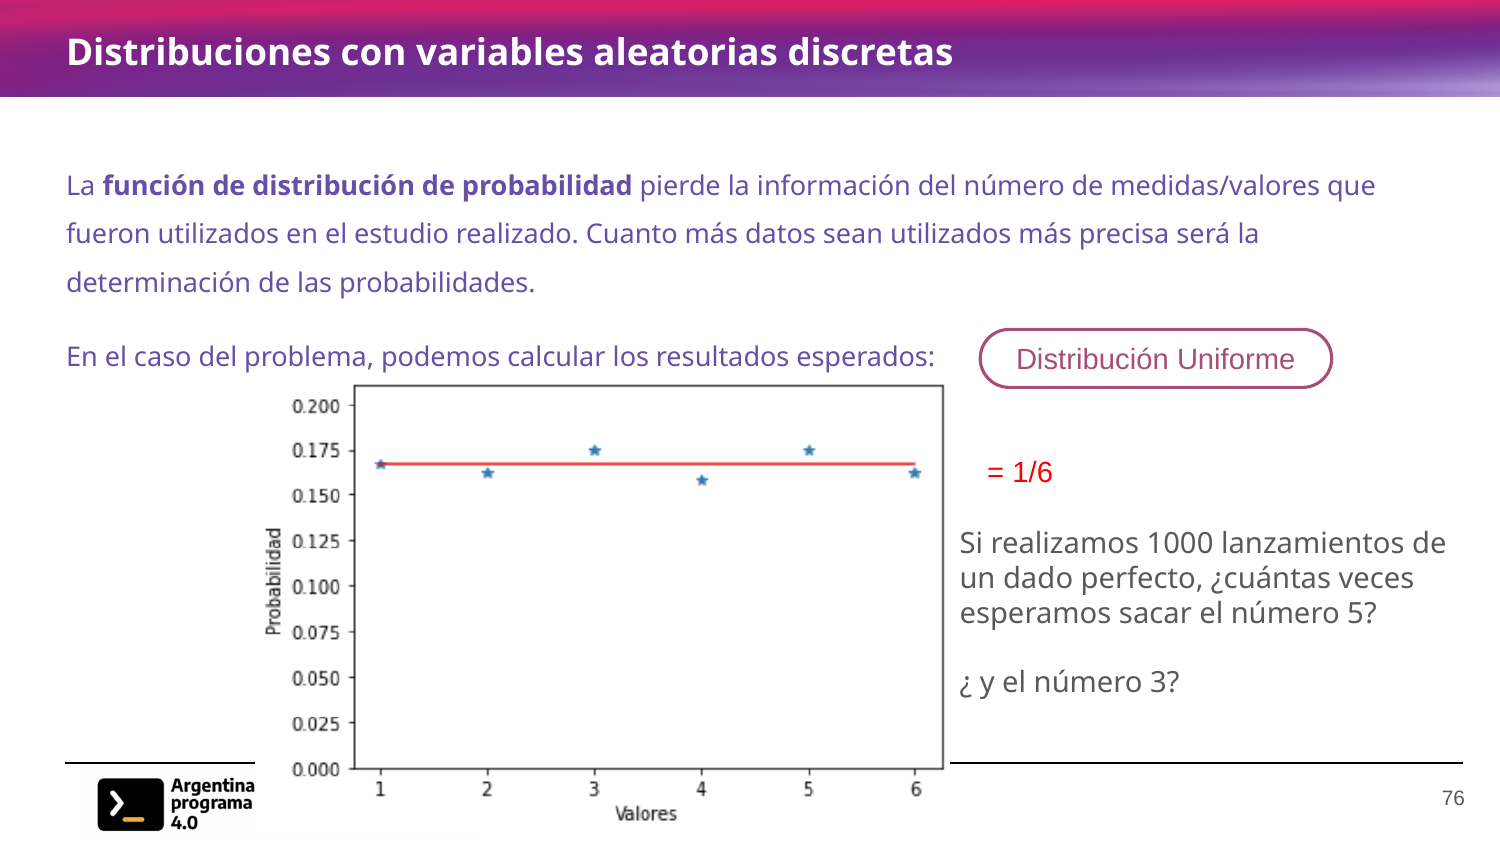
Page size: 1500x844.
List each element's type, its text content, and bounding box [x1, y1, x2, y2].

list La función de distribución de probabilidad pierde la información del número de medidas/valores que fueron utilizados en el estudio realizado. Cuanto más datos sean utilizados más precisa será la determinación de las probabilidades. En el caso del problema, podemos calcular los resultados esperados: [51, 136, 1449, 750]
title Distribuciones con variables aleatorias discretas [51, 12, 1449, 88]
text_box [980, 329, 1332, 388]
text_box Distribución Uniforme [939, 325, 1373, 391]
picture [82, 377, 950, 841]
slide_number ‹#› [1389, 764, 1480, 830]
text_box = 1/6 [972, 438, 1107, 504]
picture [0, 0, 1500, 97]
text_box Si realizamos 1000 lanzamientos de un dado perfecto, ¿cuántas veces esperamos sacar el número 5? ¿ y el número 3? [955, 508, 1475, 714]
